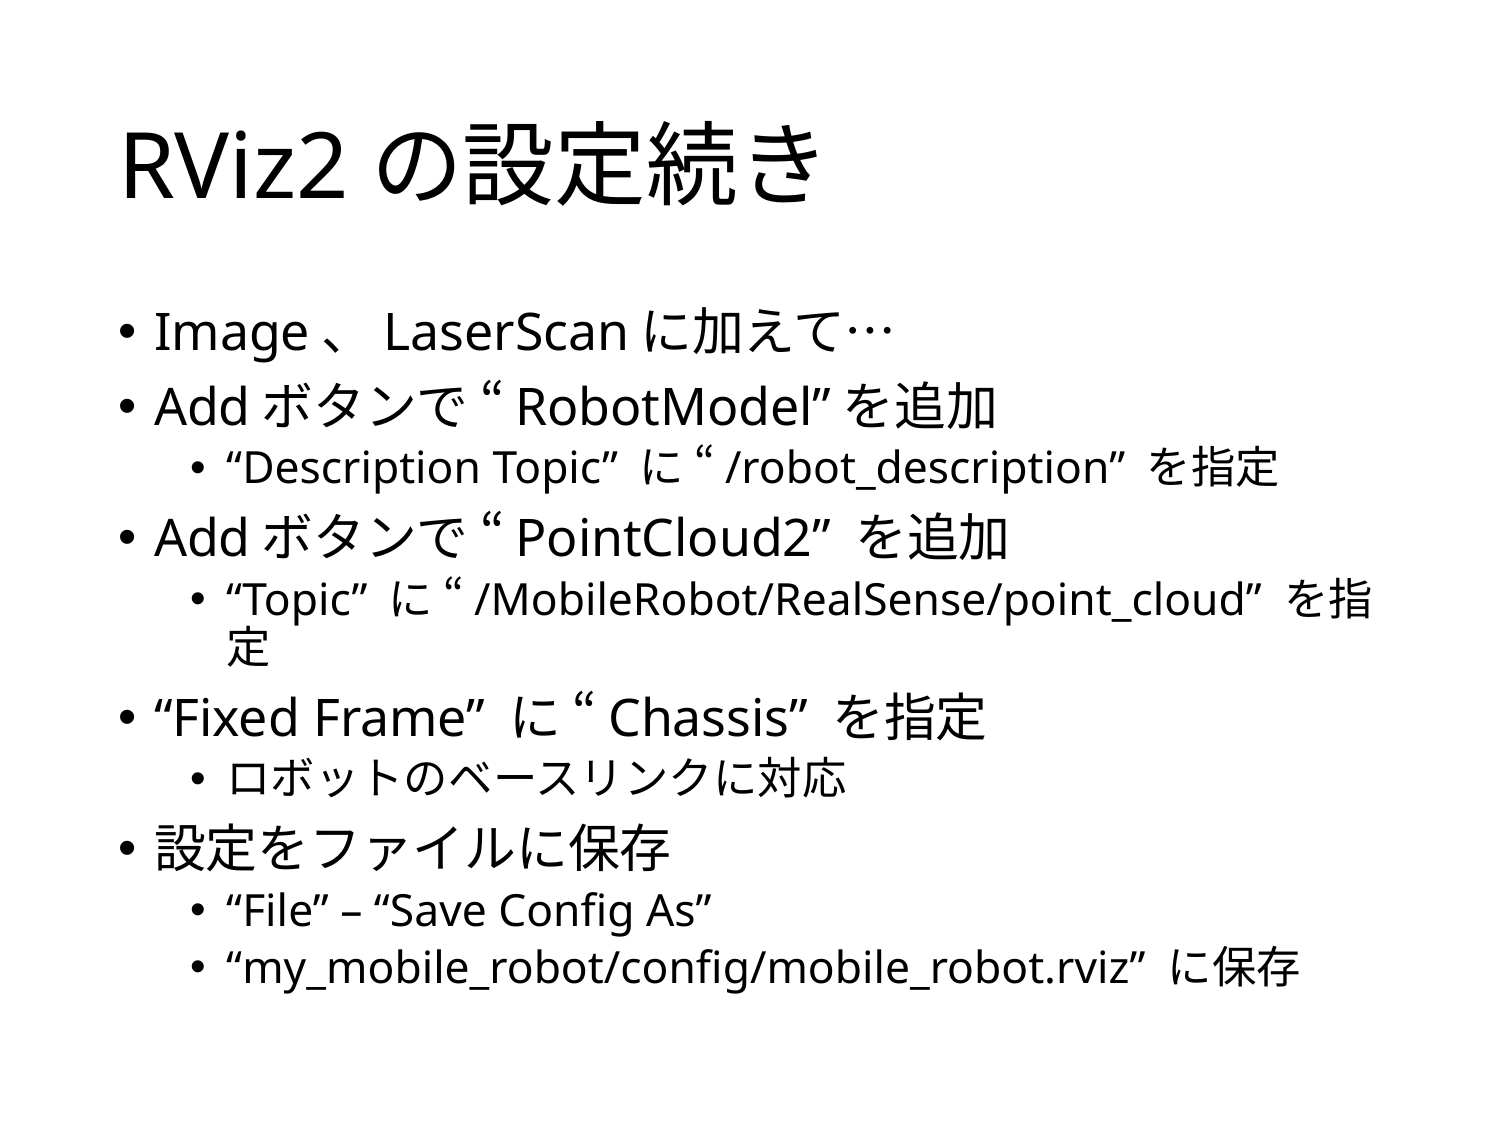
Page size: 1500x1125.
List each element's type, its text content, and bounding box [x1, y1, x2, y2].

title RViz2の設定続き [103, 59, 1397, 278]
list Image、LaserScanに加えて… Addボタンで “RobotModel”を追加 “Description Topic” に “/robot_description” を指定 Addボタンで “PointCloud2” を追加 “Topic” に “/MobileRobot/RealSense/point_cloud” を指定 “Fixed Frame” に “Chassis” を指定 ロボットのベースリンクに対応 設定をファイルに保存 “File” – “Save Config As” “my_mobile_robot/config/mobile_robot.rviz” に保存 [103, 298, 1430, 1013]
